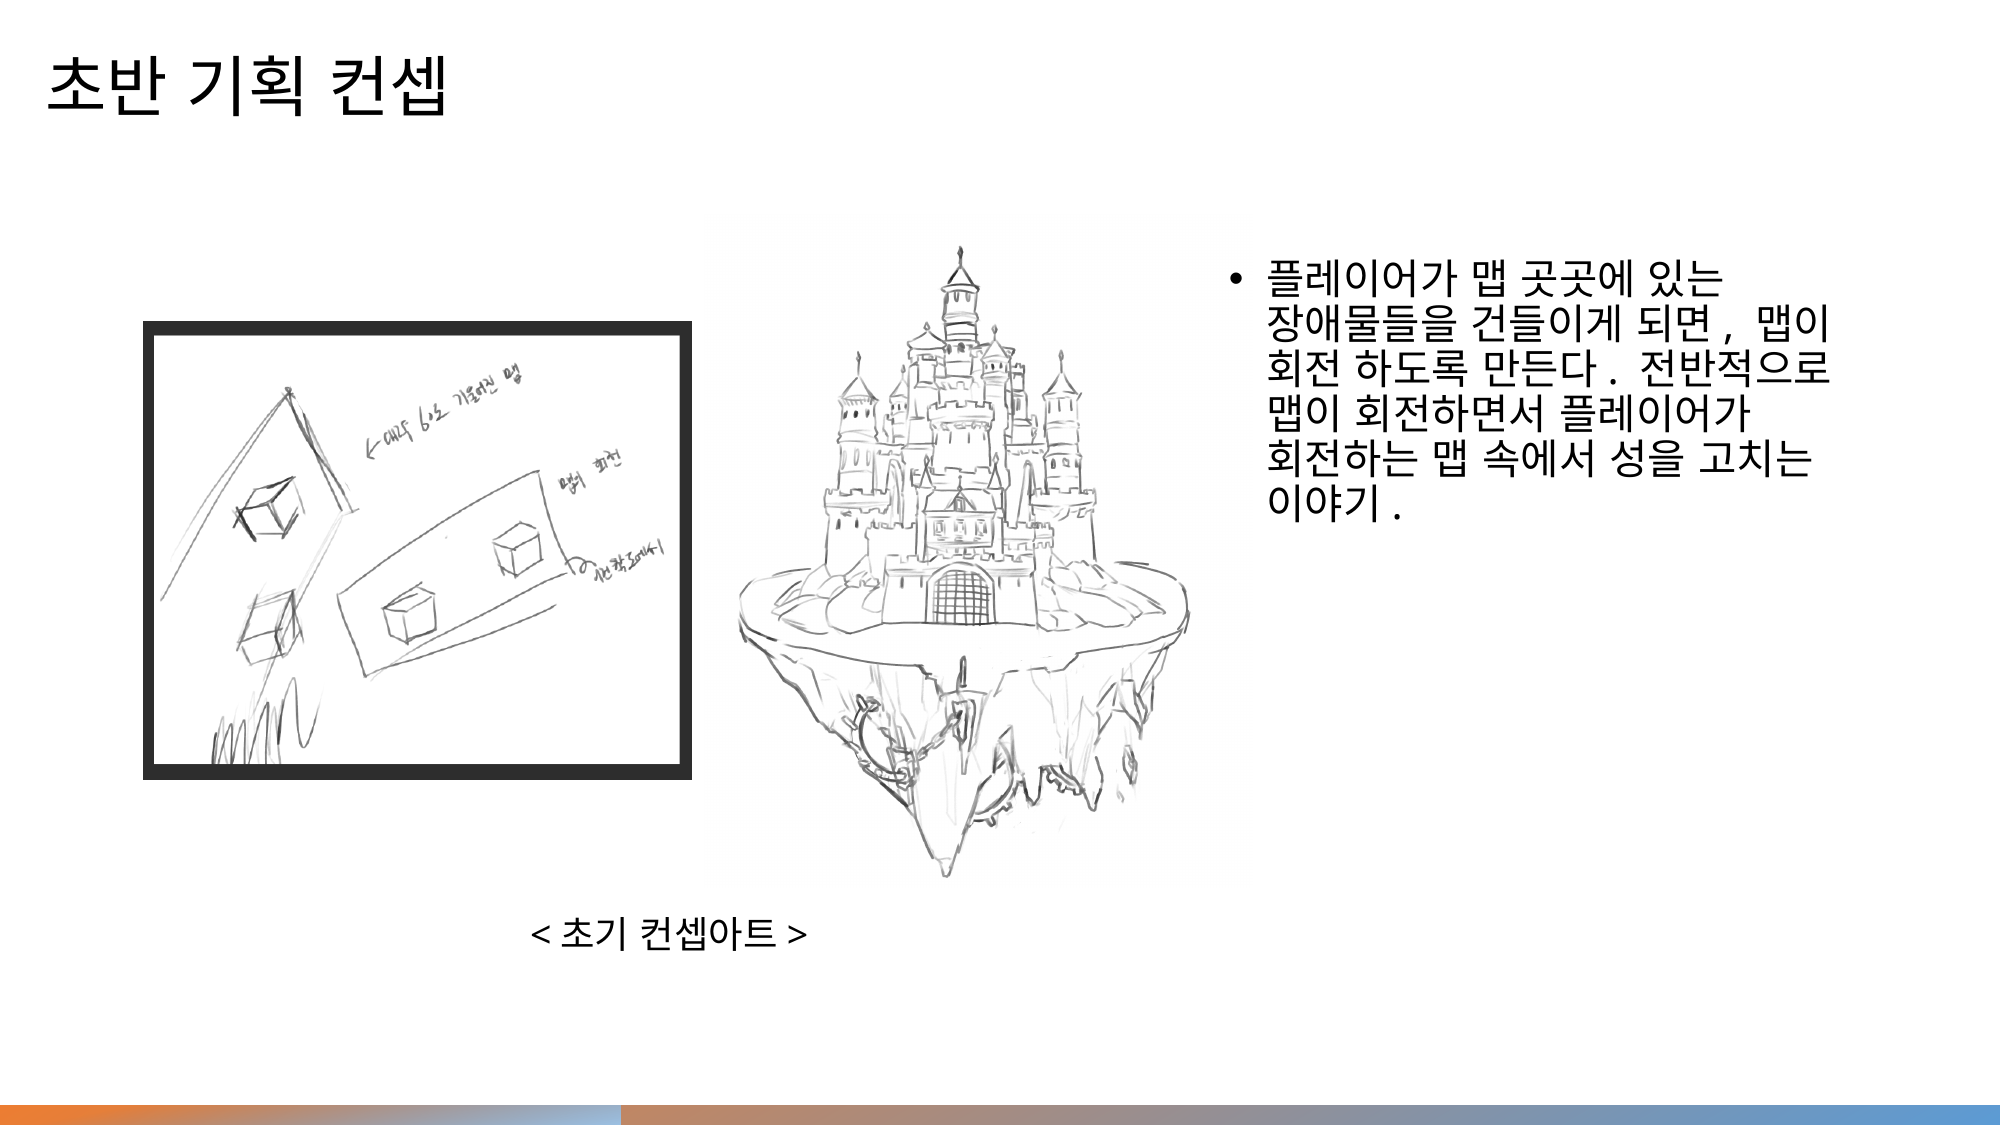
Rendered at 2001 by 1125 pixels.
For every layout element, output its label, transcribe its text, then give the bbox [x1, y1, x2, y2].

list 플레이어가 맵 곳곳에 있는 장애물들을 건들이게 되면, 맵이 회전 하도록 만든다. 전반적으로 맵이 회전하면서 플레이어가 회전하는 맵 속에서 성을 고치는 이야기. [1213, 251, 1885, 982]
picture [704, 214, 1253, 888]
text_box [0, 1105, 2000, 1125]
text_box <초기 컨셉아트> [515, 903, 894, 964]
title 초반 기획 컨셉 [30, 26, 567, 134]
picture [143, 321, 692, 780]
